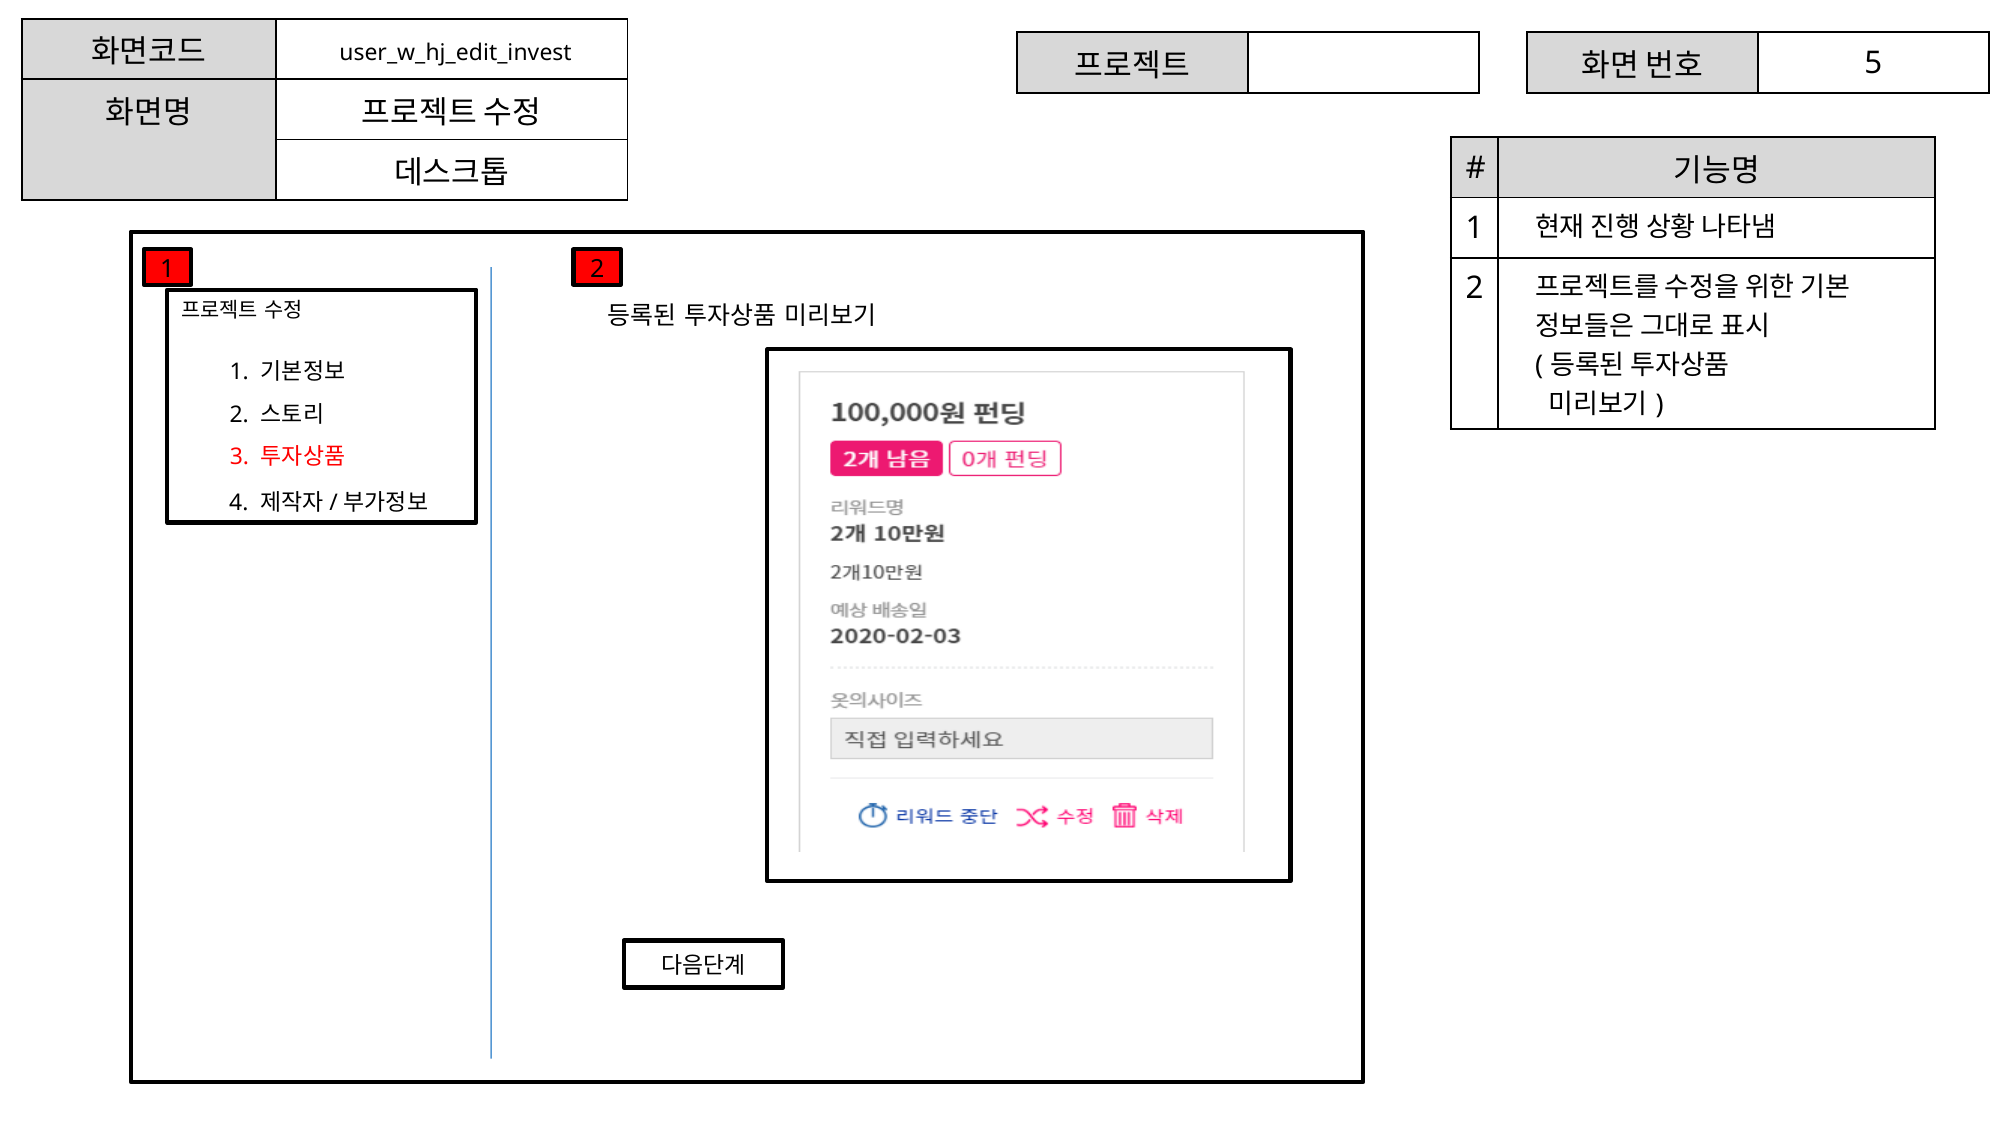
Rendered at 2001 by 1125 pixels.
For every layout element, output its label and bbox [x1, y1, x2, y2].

table_cell [1452, 198, 1497, 257]
text_box [129, 230, 1365, 1084]
table_cell [1499, 259, 1934, 428]
table_cell [1452, 259, 1497, 428]
table_header [1528, 33, 1757, 92]
table_header [1759, 33, 1988, 92]
table_cell [277, 140, 627, 199]
table_header [1249, 33, 1478, 92]
table_cell [1499, 198, 1934, 257]
table_header [277, 20, 627, 78]
table_cell [23, 80, 275, 199]
table_cell [277, 80, 627, 139]
table_header [23, 20, 275, 78]
table_header [1018, 33, 1247, 92]
table_header [1452, 138, 1497, 197]
table_header [1499, 138, 1934, 197]
